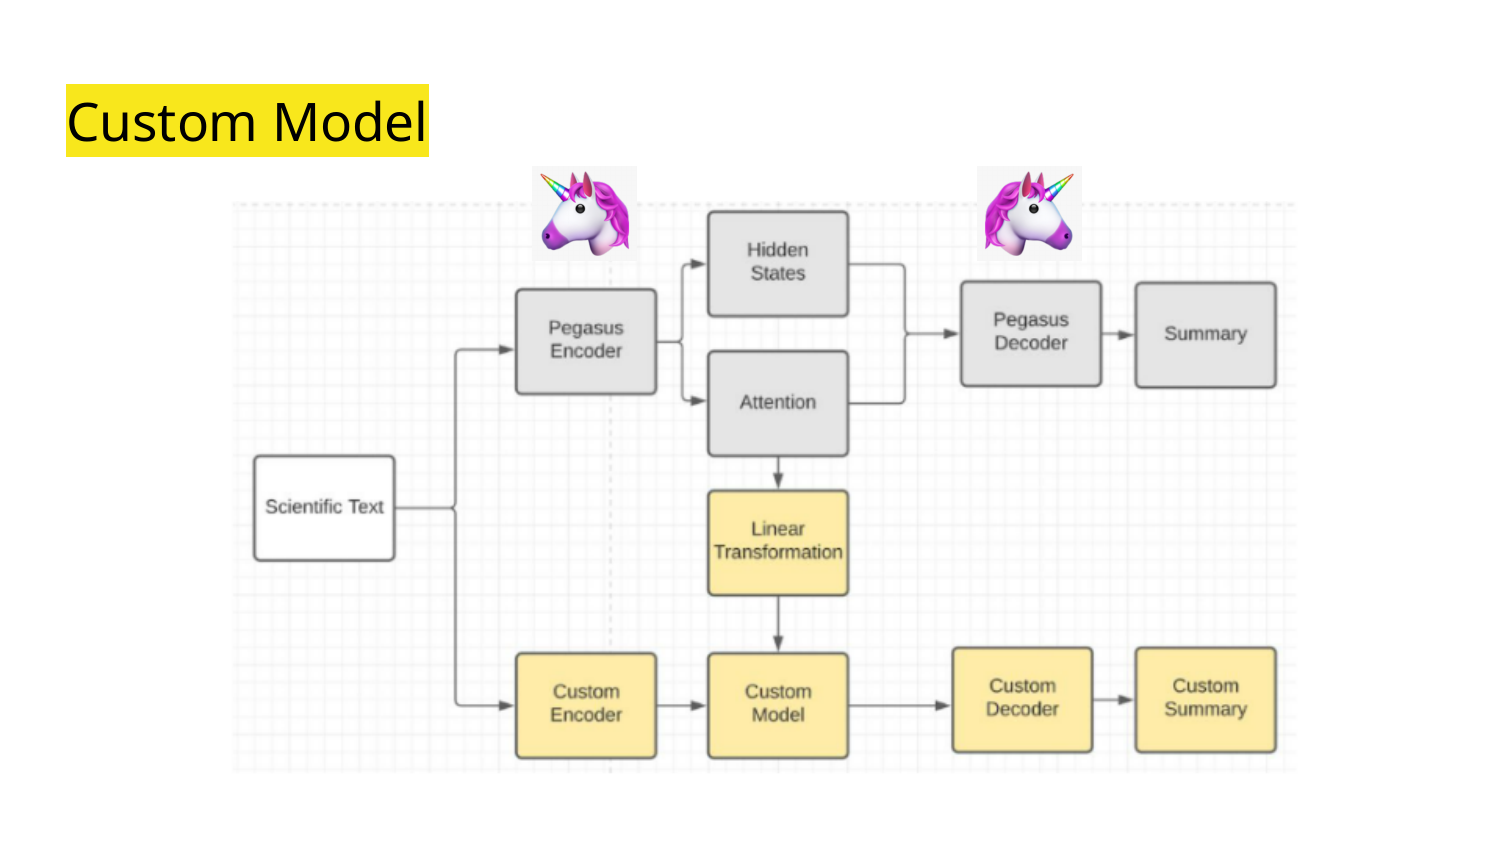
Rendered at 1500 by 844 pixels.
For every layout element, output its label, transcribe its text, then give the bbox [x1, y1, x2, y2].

title Custom Model [51, 72, 1449, 167]
picture [221, 166, 1338, 775]
